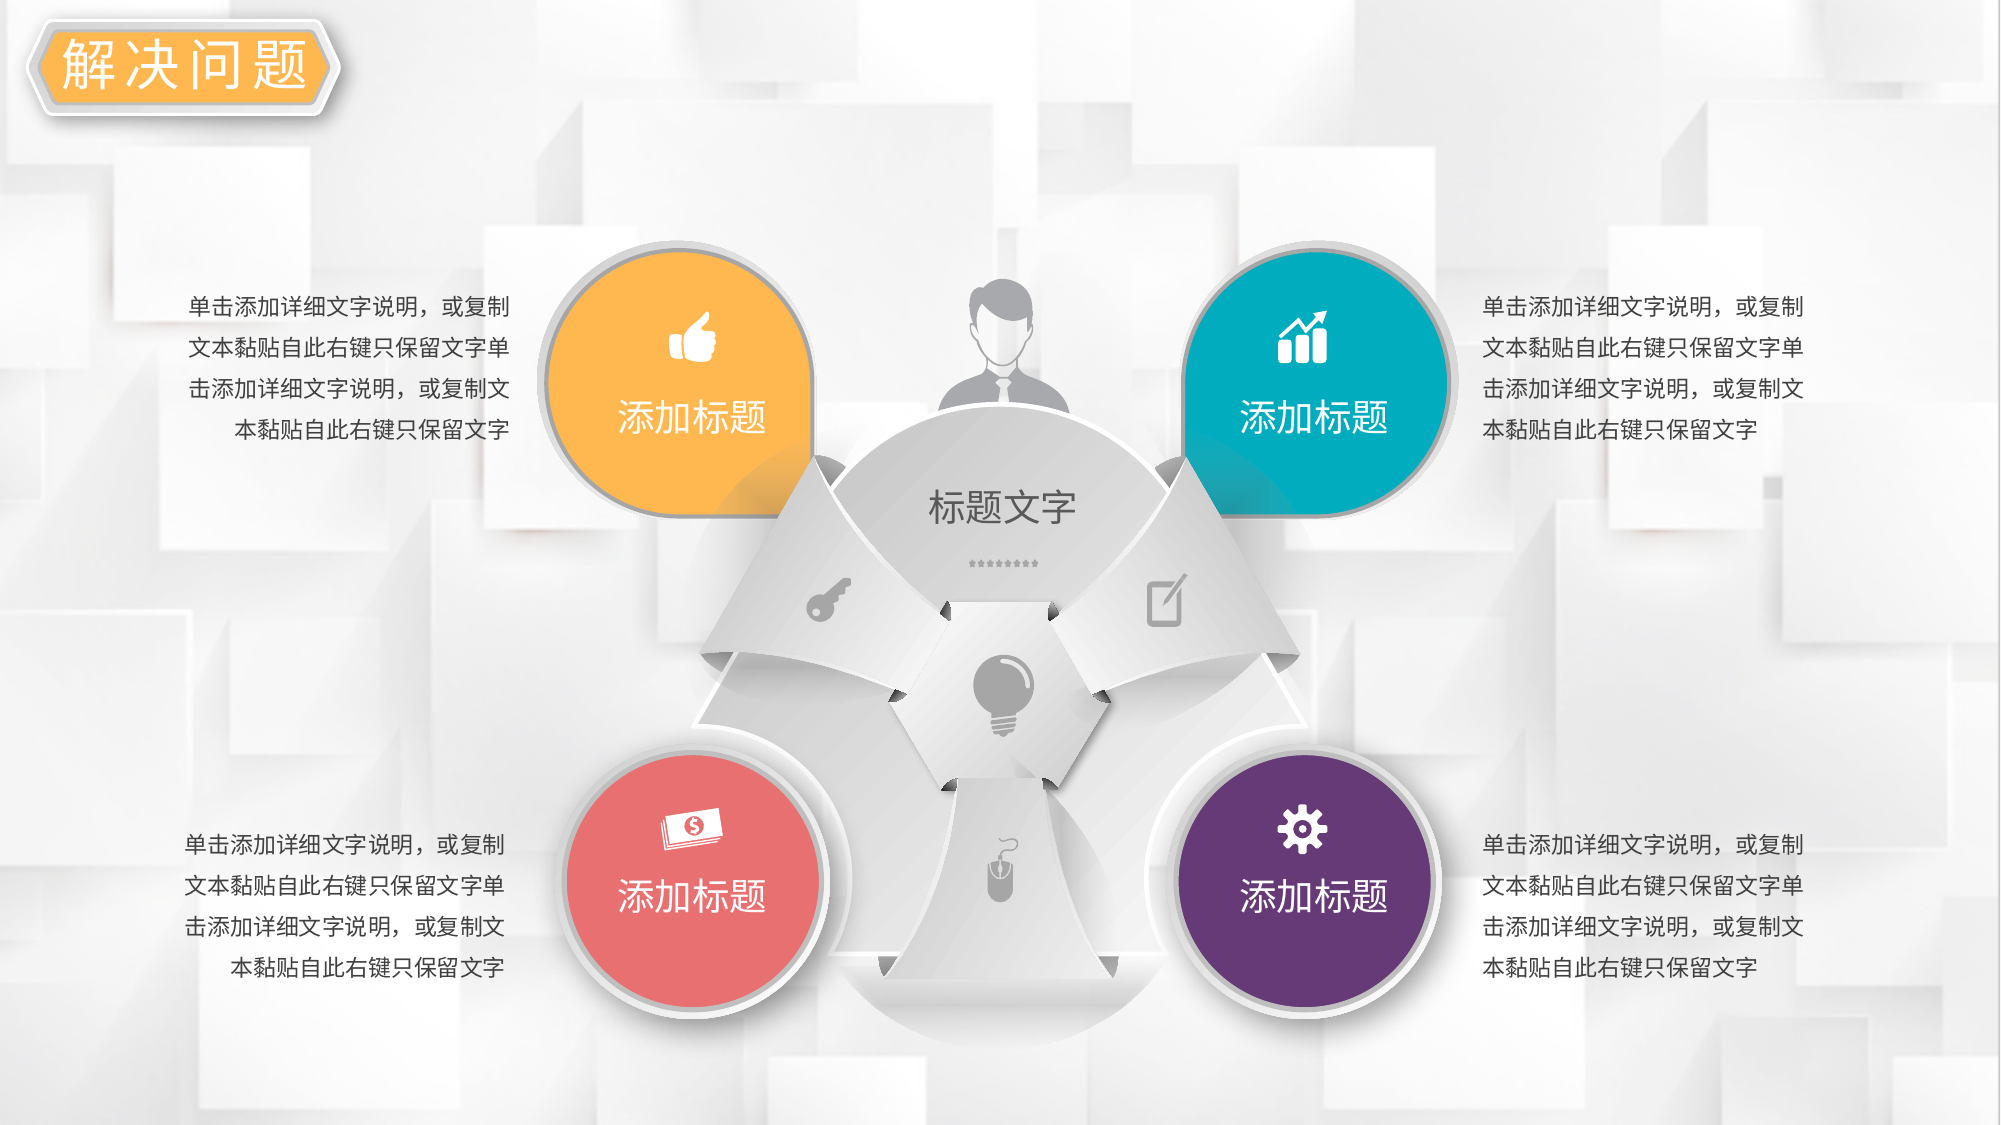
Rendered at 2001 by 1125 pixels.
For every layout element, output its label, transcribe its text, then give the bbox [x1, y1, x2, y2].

text_box 单击添加详细文字说明，或复制文本黏贴自此右键只保留文字单击添加详细文字说明，或复制文本黏贴自此右键只保留文字 [1467, 271, 1837, 451]
picture [0, 0, 2001, 1125]
text_box 单击添加详细文字说明，或复制文本黏贴自此右键只保留文字单击添加详细文字说明，或复制文本黏贴自此右键只保留文字 [1467, 809, 1837, 989]
text_box 单击添加详细文字说明，或复制文本黏贴自此右键只保留文字单击添加详细文字说明，或复制文本黏贴自此右键只保留文字 [156, 271, 525, 451]
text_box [1166, 743, 1442, 1019]
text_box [680, 272, 1327, 1051]
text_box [968, 559, 1039, 568]
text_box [1179, 240, 1459, 520]
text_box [537, 240, 817, 520]
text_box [27, 20, 340, 115]
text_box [554, 743, 830, 1019]
text_box 单击添加详细文字说明，或复制文本黏贴自此右键只保留文字单击添加详细文字说明，或复制文本黏贴自此右键只保留文字 [152, 809, 521, 989]
